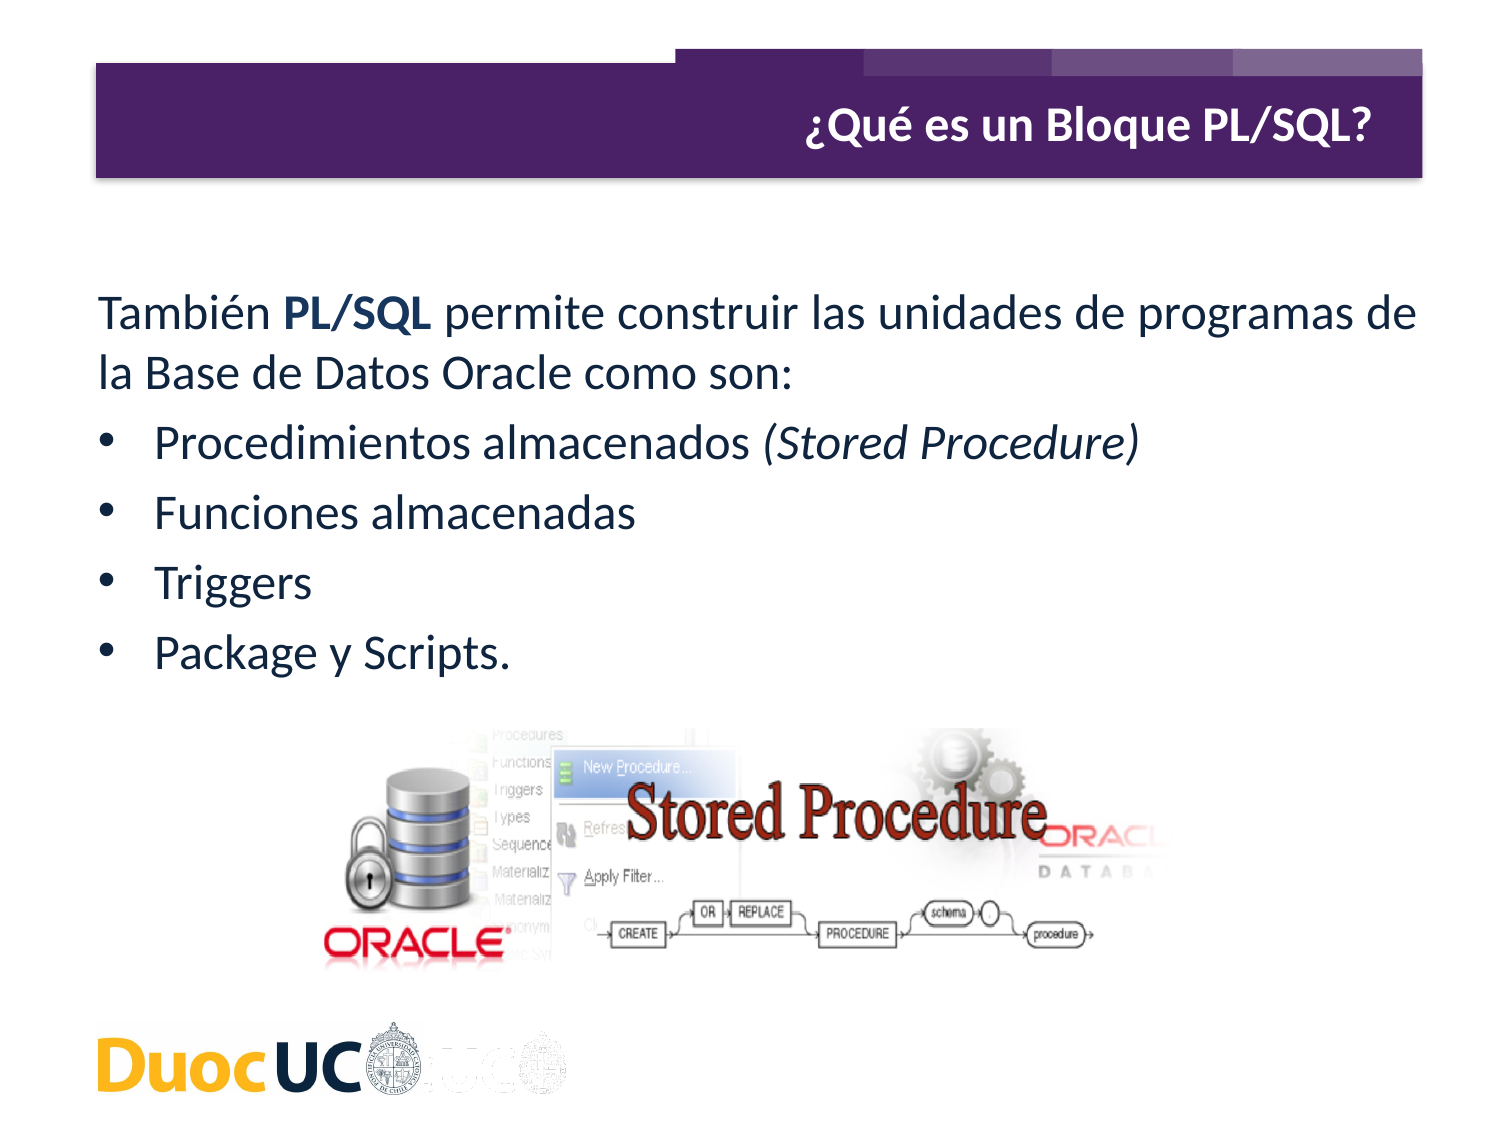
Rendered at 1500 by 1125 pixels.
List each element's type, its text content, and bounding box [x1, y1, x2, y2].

picture [312, 728, 1172, 998]
picture [96, 1021, 566, 1095]
text_box ¿Qué es un Bloque PL/SQL? [781, 83, 1407, 159]
list También PL/SQL permite construir las unidades de programas de la Base de Datos Oracle como son: Procedimientos almacenados (Stored Procedure) Funciones almacenadas Triggers Package y Scripts. [82, 201, 1433, 729]
